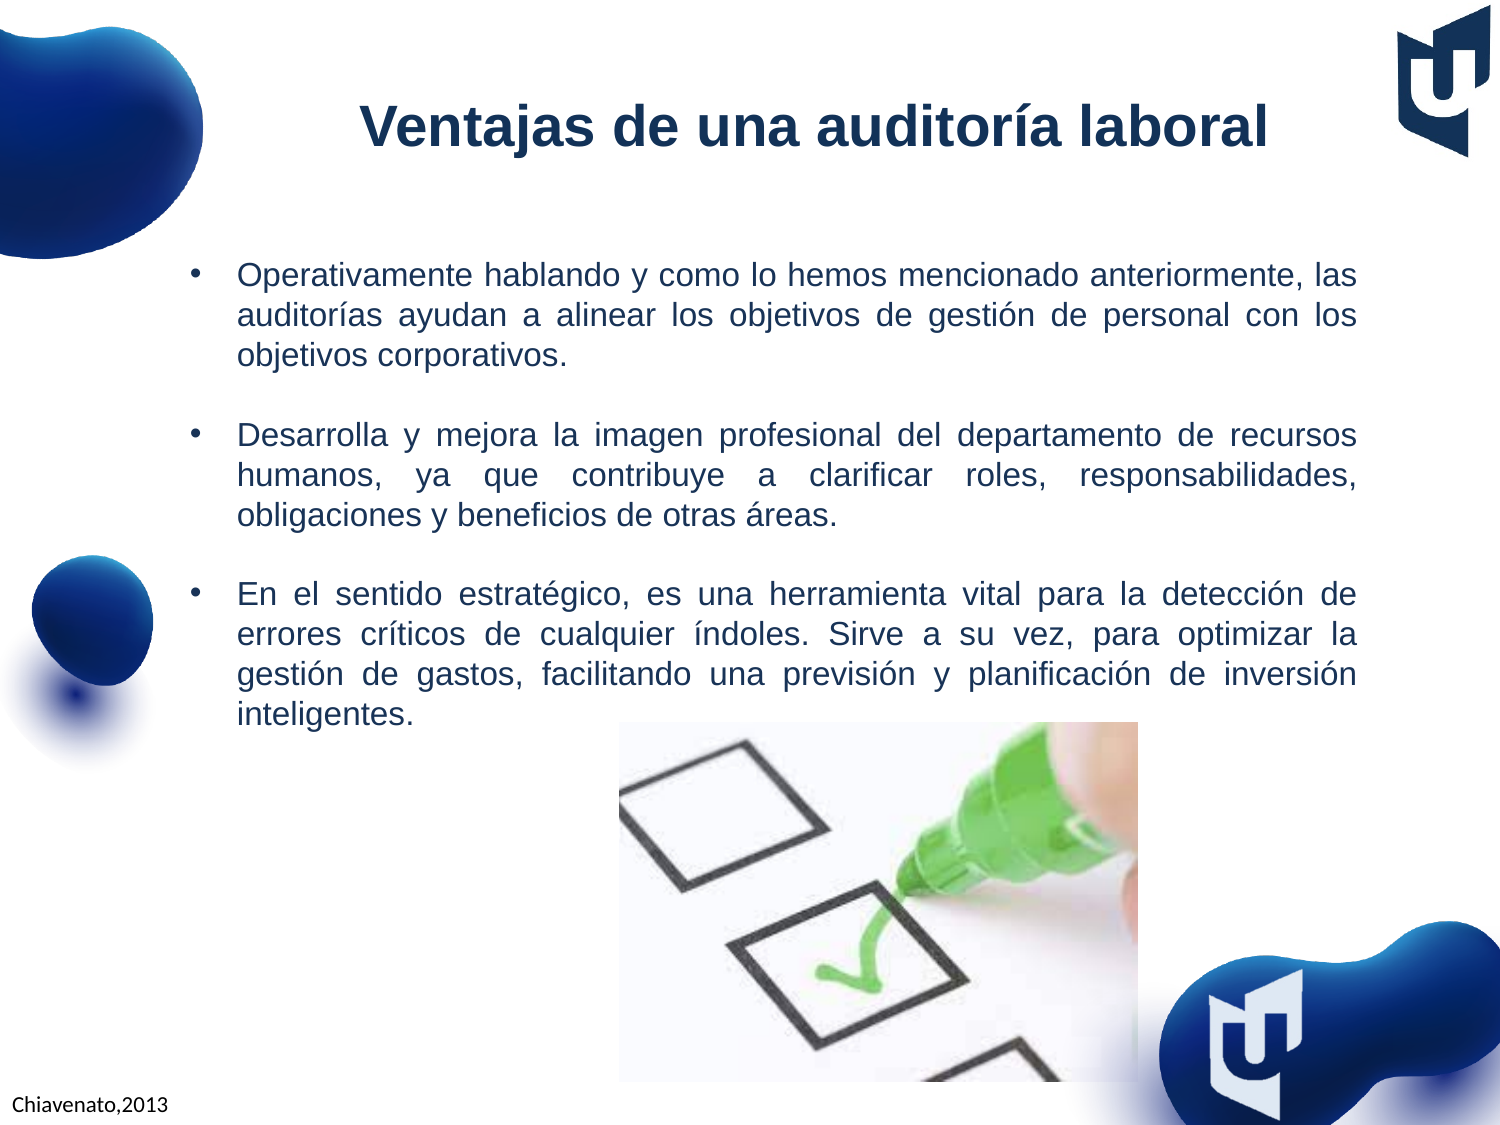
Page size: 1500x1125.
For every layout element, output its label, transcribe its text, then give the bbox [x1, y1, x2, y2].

picture [619, 722, 1500, 1125]
picture [0, 513, 200, 806]
picture [1386, 0, 1500, 162]
text_box Chiavenato,2013 [0, 1082, 301, 1125]
text_box Operativamente hablando y como lo hemos mencionado anteriormente, las auditorías ayudan a alinear los objetivos de gestión de personal con los objetivos corporativos. Desarrolla y mejora la imagen profesional del departamento de recursos humanos, ya que contribuye a clarificar roles, responsabilidades, obligaciones y beneficios de otras áreas. En el sentido estratégico, es una herramienta vital para la detección de errores críticos de cualquier índoles. Sirve a su vez, para optimizar la gestión de gastos, facilitando una previsión y planificación de inversión inteligentes. [175, 245, 1375, 740]
picture [0, 0, 269, 357]
text_box Ventajas de una auditoría laboral [336, 80, 1294, 166]
